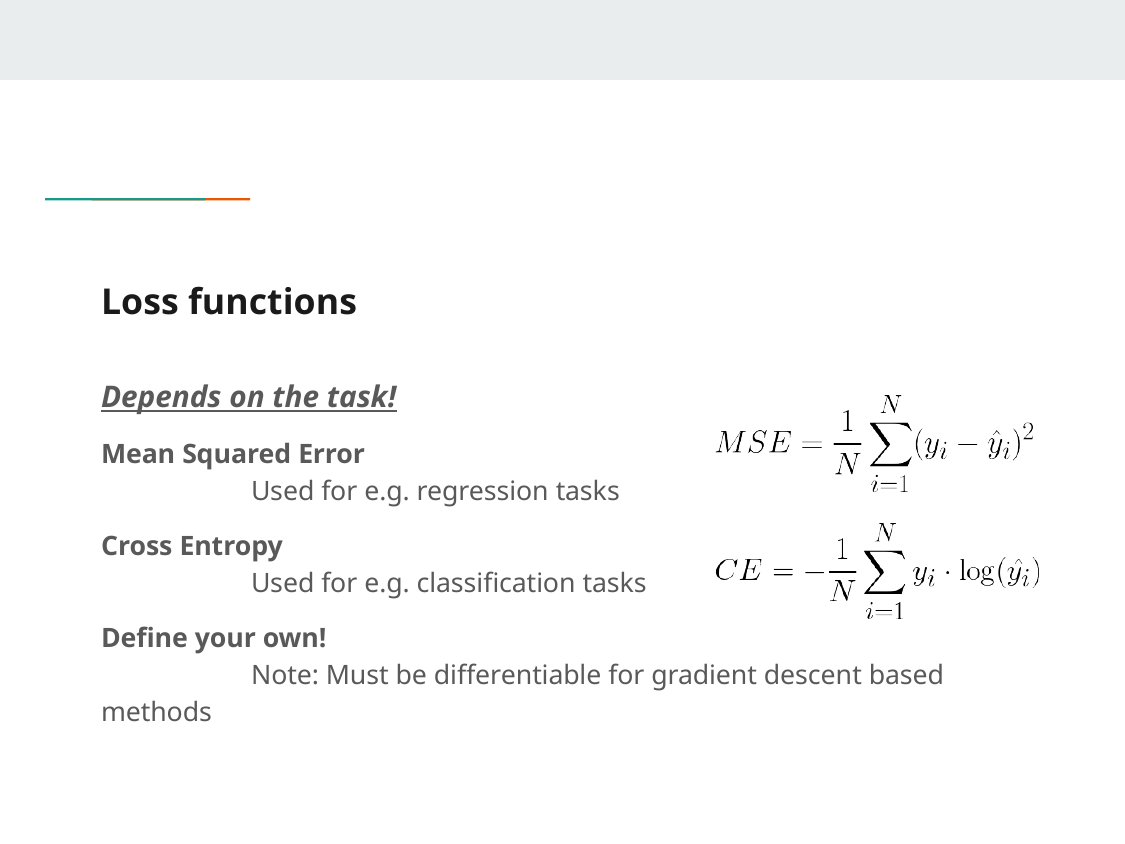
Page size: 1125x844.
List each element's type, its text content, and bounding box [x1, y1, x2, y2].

picture [715, 395, 1034, 492]
list Depends on the task! Mean Squared Error Used for e.g. regression tasks Cross Entropy Used for e.g. classification tasks Define your own! Note: Must be differentiable for gradient descent based methods [89, 361, 1036, 670]
title Loss functions [89, 267, 1036, 334]
picture [715, 522, 1039, 620]
